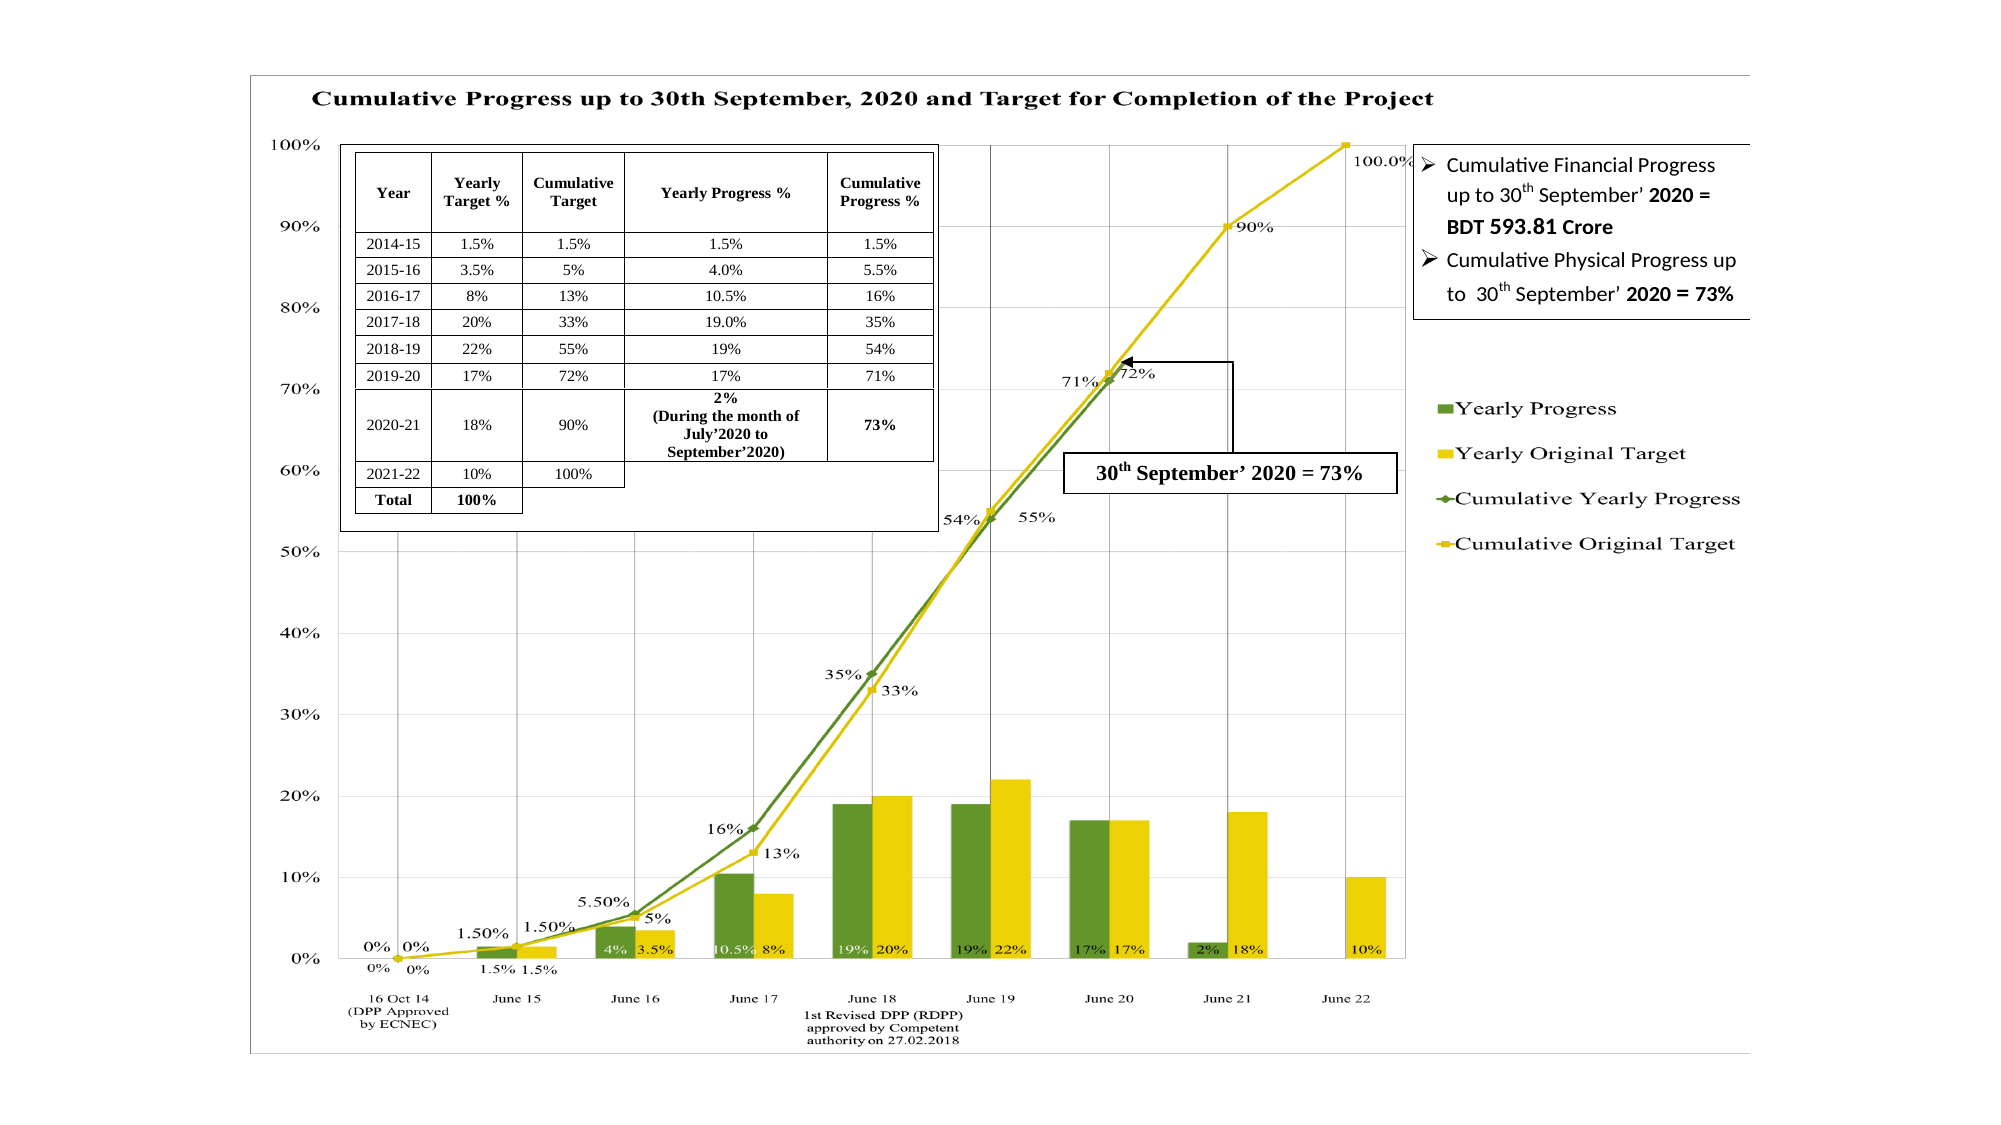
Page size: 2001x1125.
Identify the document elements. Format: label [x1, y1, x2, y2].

picture [249, 74, 1750, 1075]
